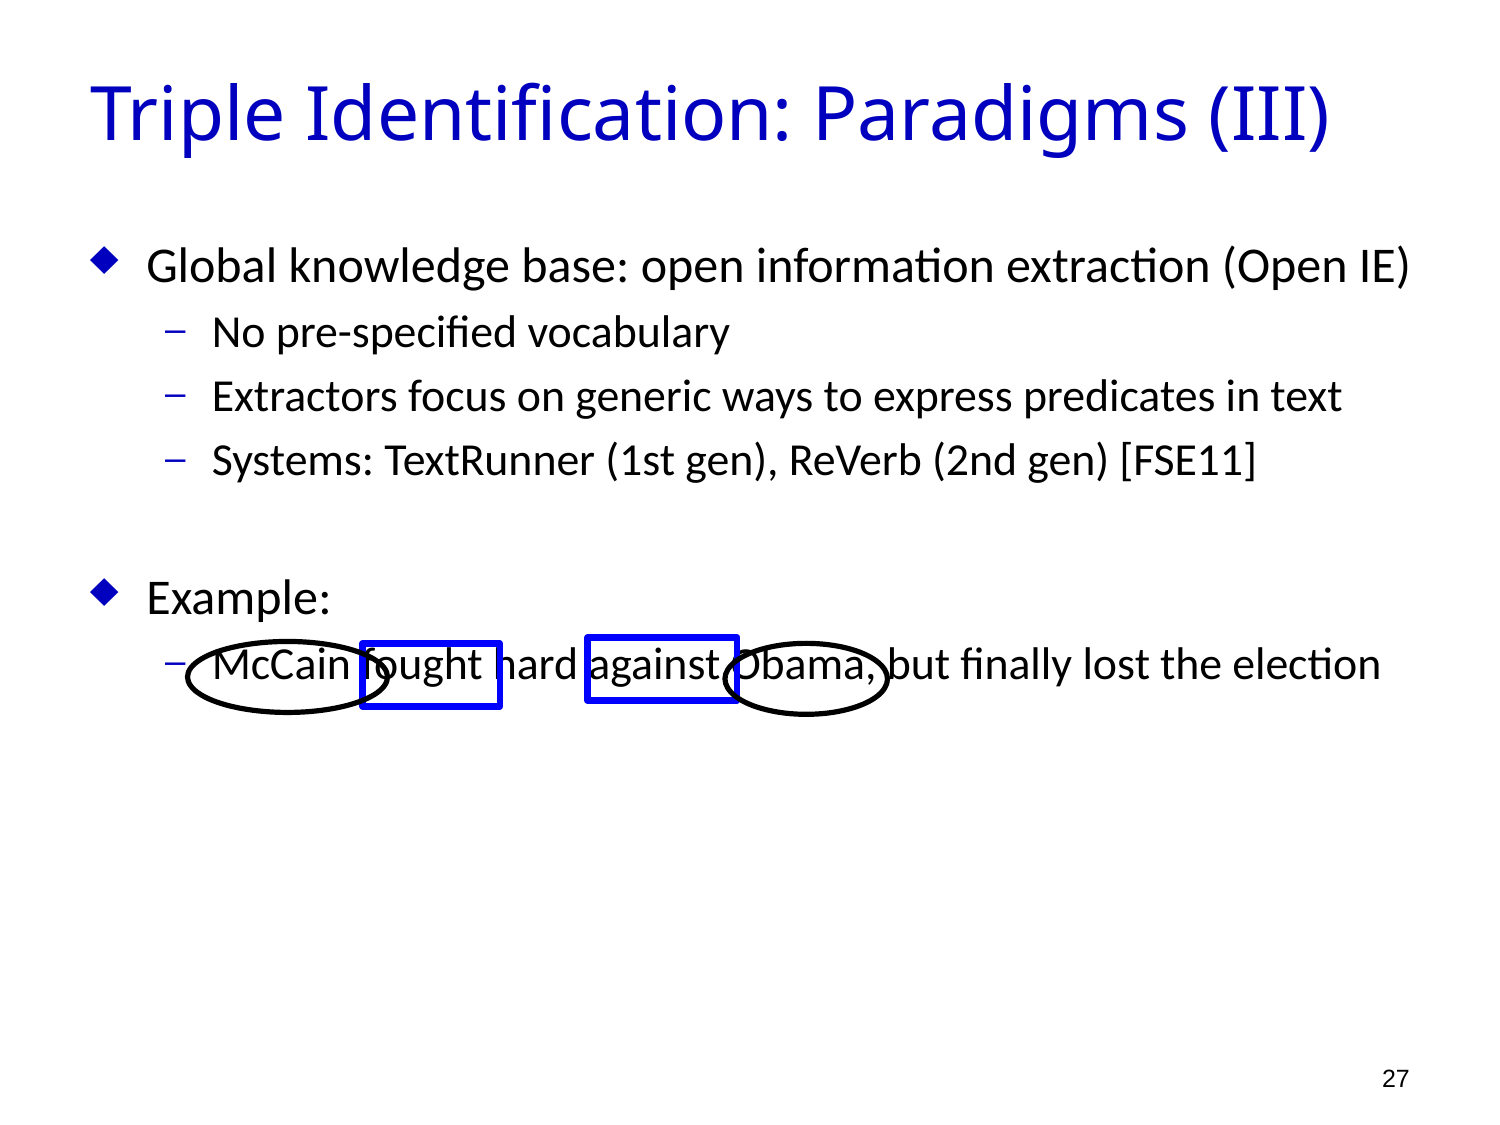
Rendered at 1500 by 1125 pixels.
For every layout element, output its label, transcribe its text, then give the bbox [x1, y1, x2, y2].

text_box [587, 637, 738, 701]
list Global knowledge base: open information extraction (Open IE) No pre-specified vocabulary Extractors focus on generic ways to express predicates in text Systems: TextRunner (1st gen), ReVerb (2nd gen) [FSE11] Example: McCain fought hard against Obama, but finally lost the election [74, 224, 1500, 963]
title Triple Identification: Paradigms (III) [74, 45, 1500, 176]
slide_number 27 [1074, 1025, 1425, 1100]
text_box [362, 643, 500, 707]
text_box [724, 643, 888, 715]
text_box [187, 641, 388, 713]
